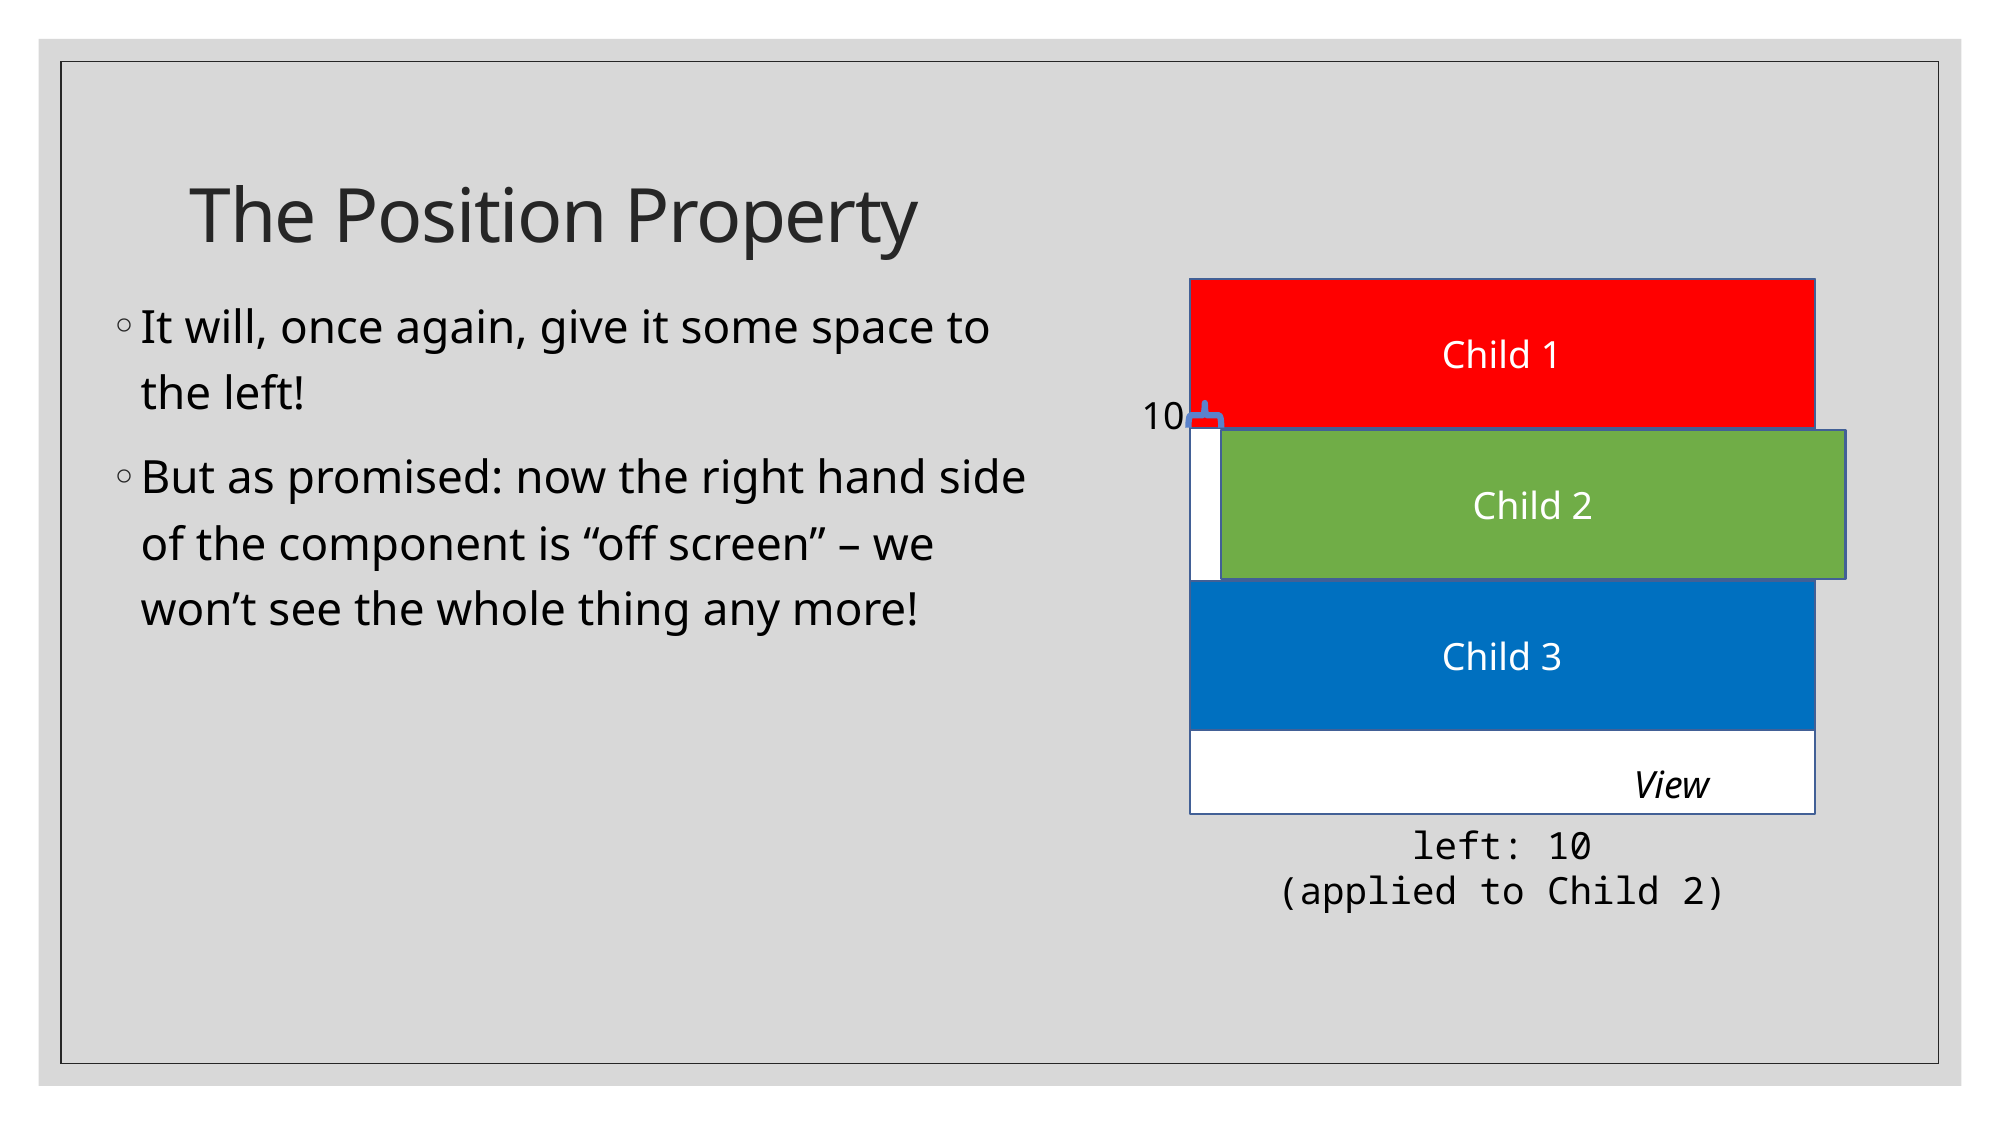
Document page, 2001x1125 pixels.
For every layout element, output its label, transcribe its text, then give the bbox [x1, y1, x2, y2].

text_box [1130, 279, 1874, 921]
title The Position Property [174, 105, 1825, 331]
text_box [1127, 385, 1222, 446]
list It will, once again, give it some space to the left! But as promised: now the right hand side of the component is “off screen” – we won’t see the whole thing any more! [95, 279, 1047, 1020]
